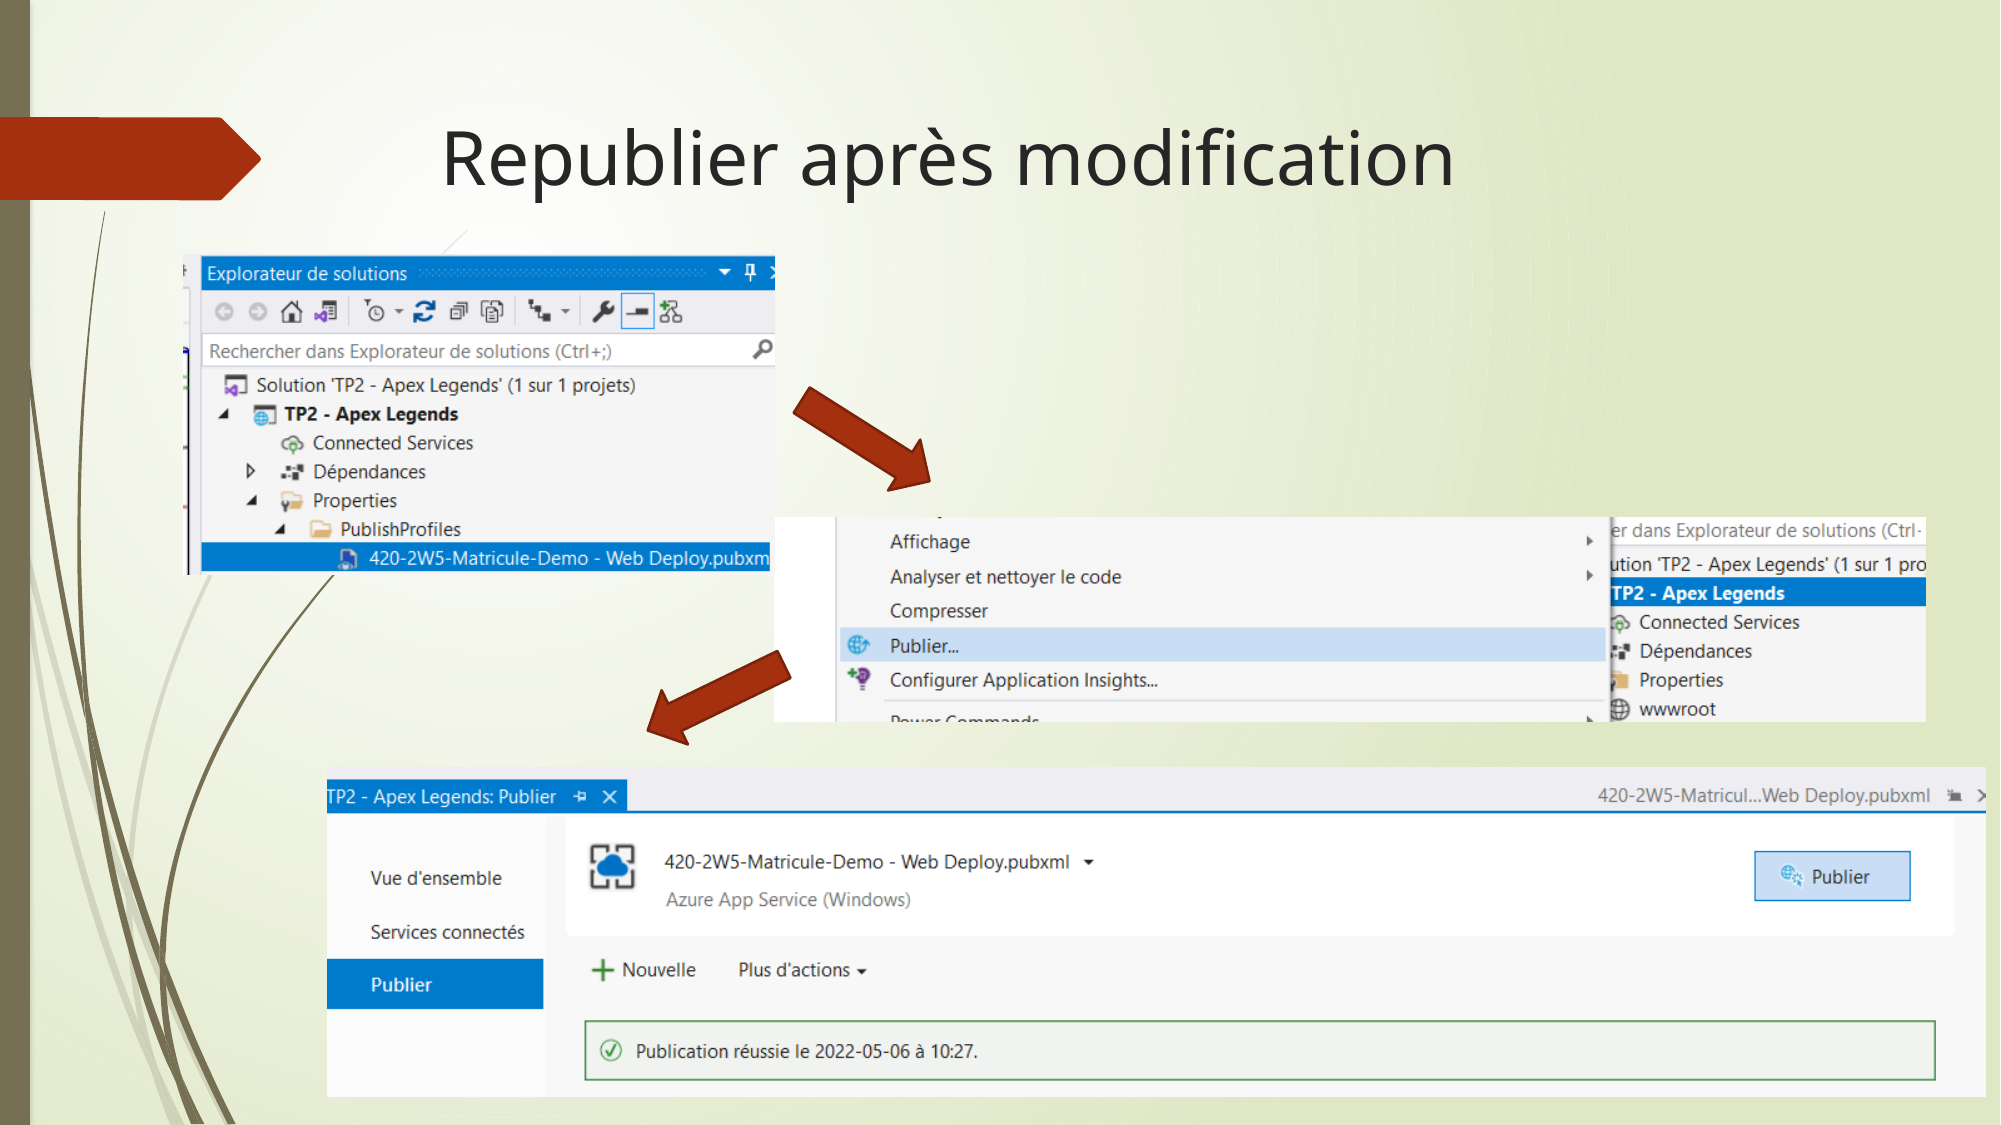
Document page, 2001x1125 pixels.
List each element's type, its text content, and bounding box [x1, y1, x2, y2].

picture [182, 254, 775, 576]
text_box [646, 653, 769, 746]
title Republier après modification [425, 102, 1888, 313]
picture [327, 767, 1986, 1097]
text_box [792, 386, 931, 492]
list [774, 517, 1926, 722]
